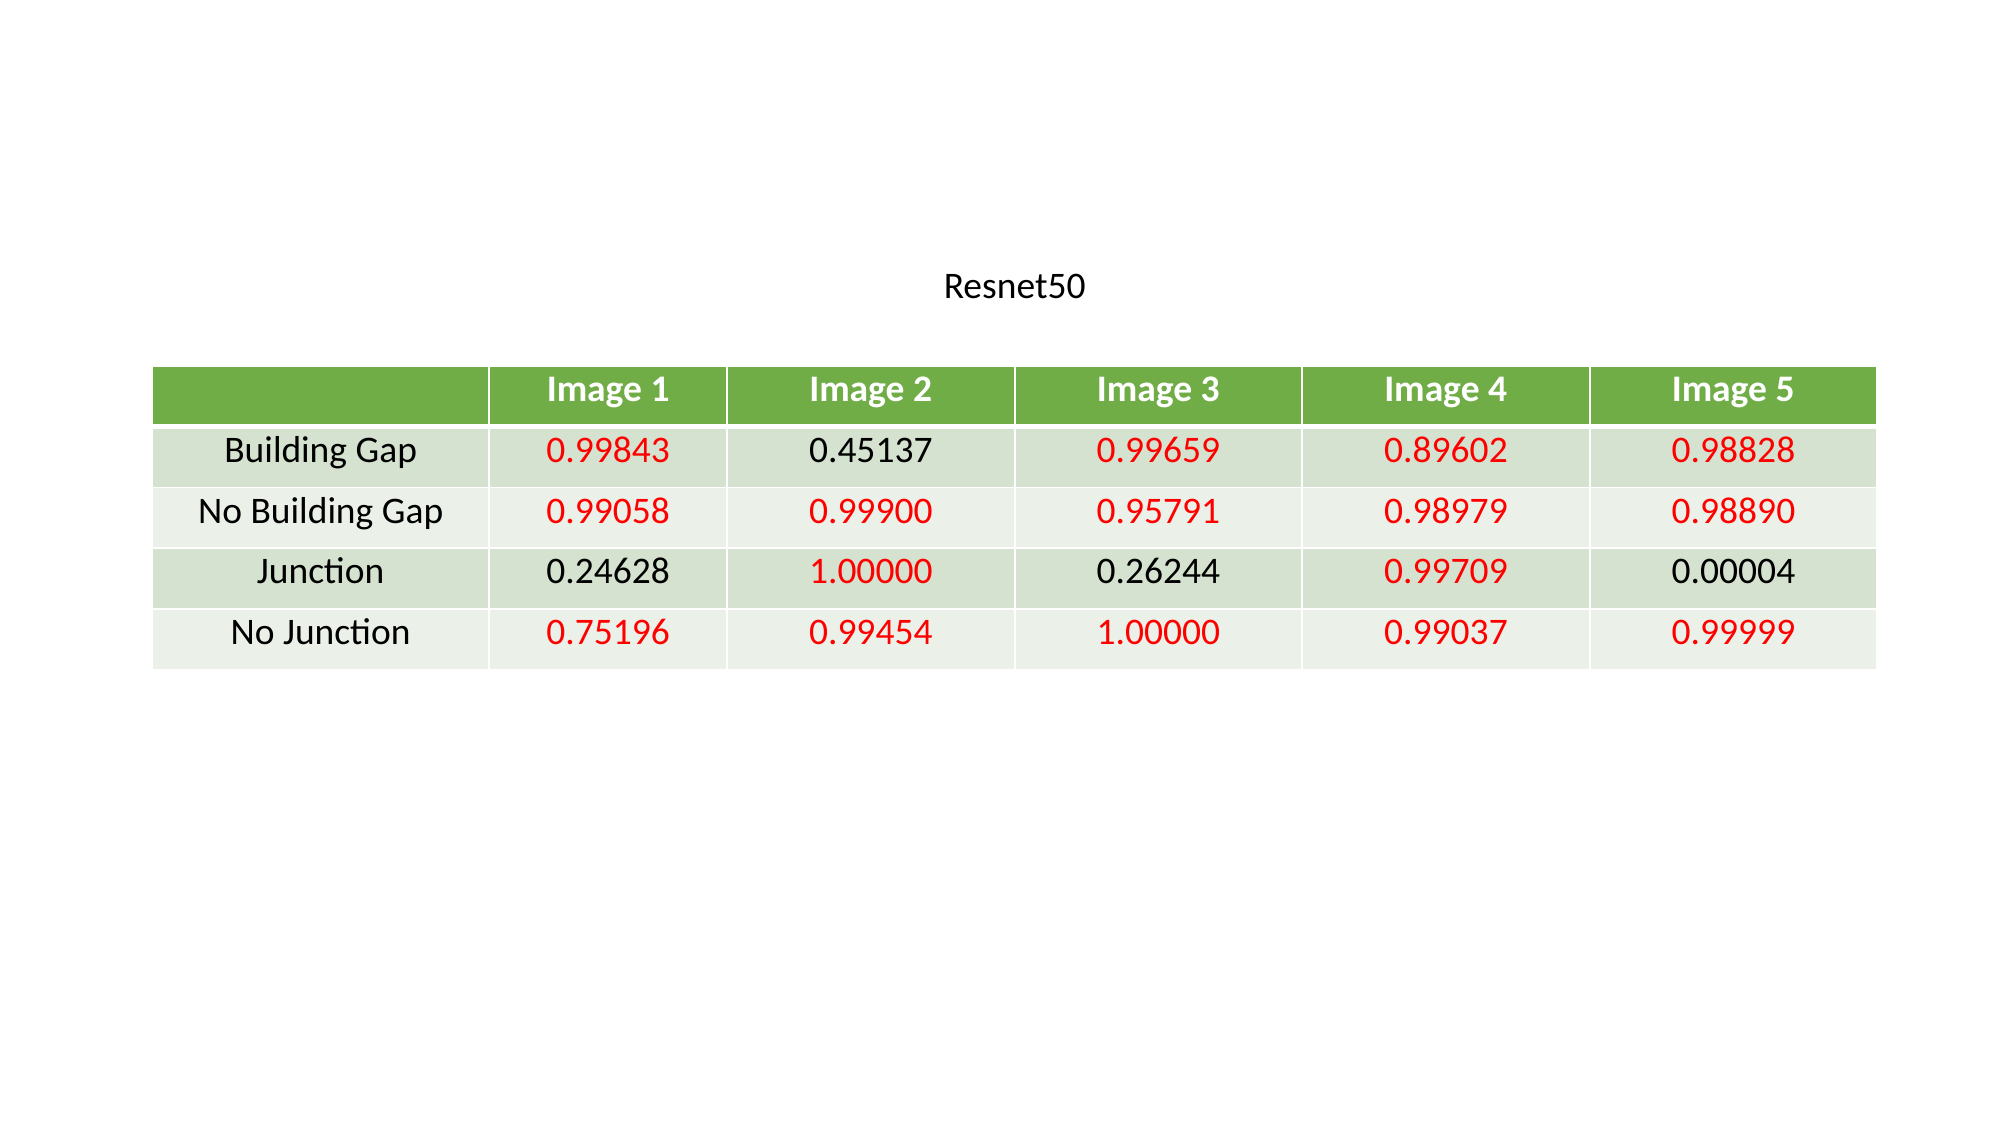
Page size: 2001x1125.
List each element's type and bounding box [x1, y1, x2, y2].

table_cell [153, 488, 488, 547]
table_cell [728, 610, 1014, 669]
table_cell [490, 488, 726, 547]
table_cell [1016, 488, 1301, 547]
table_cell [490, 549, 726, 608]
text_box [606, 253, 1423, 313]
table_cell [728, 549, 1014, 608]
table_header [728, 367, 1014, 424]
table_cell [153, 549, 488, 608]
table_cell [153, 429, 488, 487]
table_cell [1016, 610, 1301, 669]
table_cell [728, 488, 1014, 547]
table_cell [1303, 488, 1589, 547]
table_cell [1303, 610, 1589, 669]
table_header [1591, 367, 1876, 424]
table_header [153, 367, 488, 424]
table_cell [1303, 429, 1589, 487]
table_cell [1016, 429, 1301, 487]
table_cell [1303, 549, 1589, 608]
table_cell [490, 610, 726, 669]
table_header [1016, 367, 1301, 424]
table_cell [1591, 549, 1876, 608]
table_cell [1591, 429, 1876, 487]
table_header [490, 367, 726, 424]
table_cell [1016, 549, 1301, 608]
table_cell [1591, 610, 1876, 669]
table_cell [490, 429, 726, 487]
table_cell [1591, 488, 1876, 547]
table_cell [153, 610, 488, 669]
table_cell [728, 429, 1014, 487]
table_header [1303, 367, 1589, 424]
